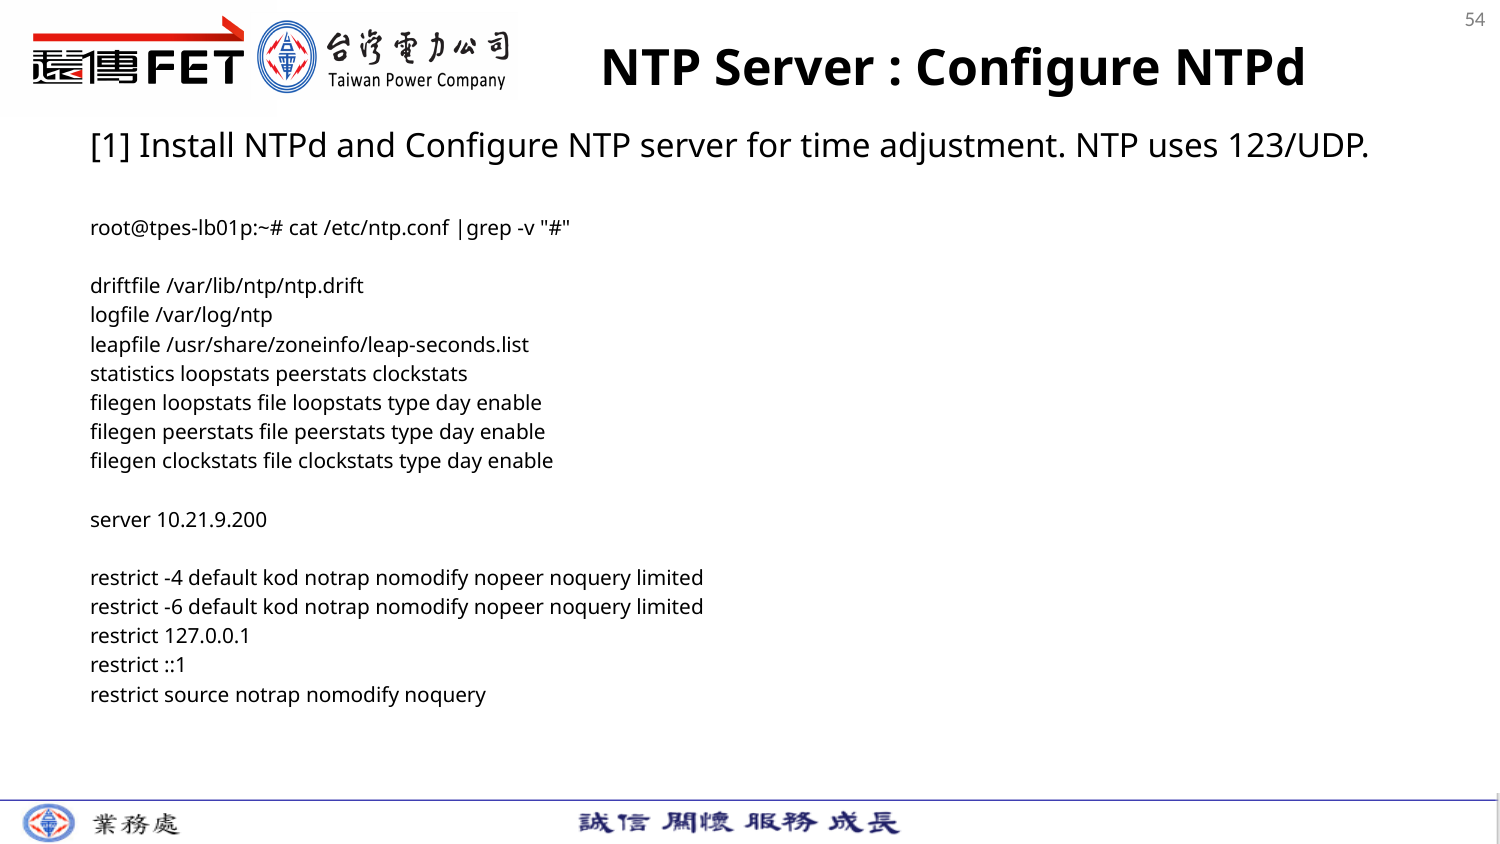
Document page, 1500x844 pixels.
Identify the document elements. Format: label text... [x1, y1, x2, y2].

title NTP Server : Configure NTPd [550, 28, 1358, 91]
picture [0, 0, 519, 117]
picture [0, 793, 1500, 844]
list [1] Install NTPd and Configure NTP server for time adjustment. NTP uses 123/UDP. root@tpes-lb01p:~# cat /etc/ntp.conf |grep -v "#" driftfile /var/lib/ntp/ntp.drift logfile /var/log/ntp leapfile /usr/share/zoneinfo/leap-seconds.list statistics loopstats peerstats clockstats filegen loopstats file loopstats type day enable filegen peerstats file peerstats type day enable filegen clockstats file clockstats type day enable server 10.21.9.200 restrict -4 default kod notrap nomodify nopeer noquery limited restrict -6 default kod notrap nomodify nopeer noquery limited restrict 127.0.0.1 restrict ::1 restrict source notrap nomodify noquery [75, 116, 1425, 769]
